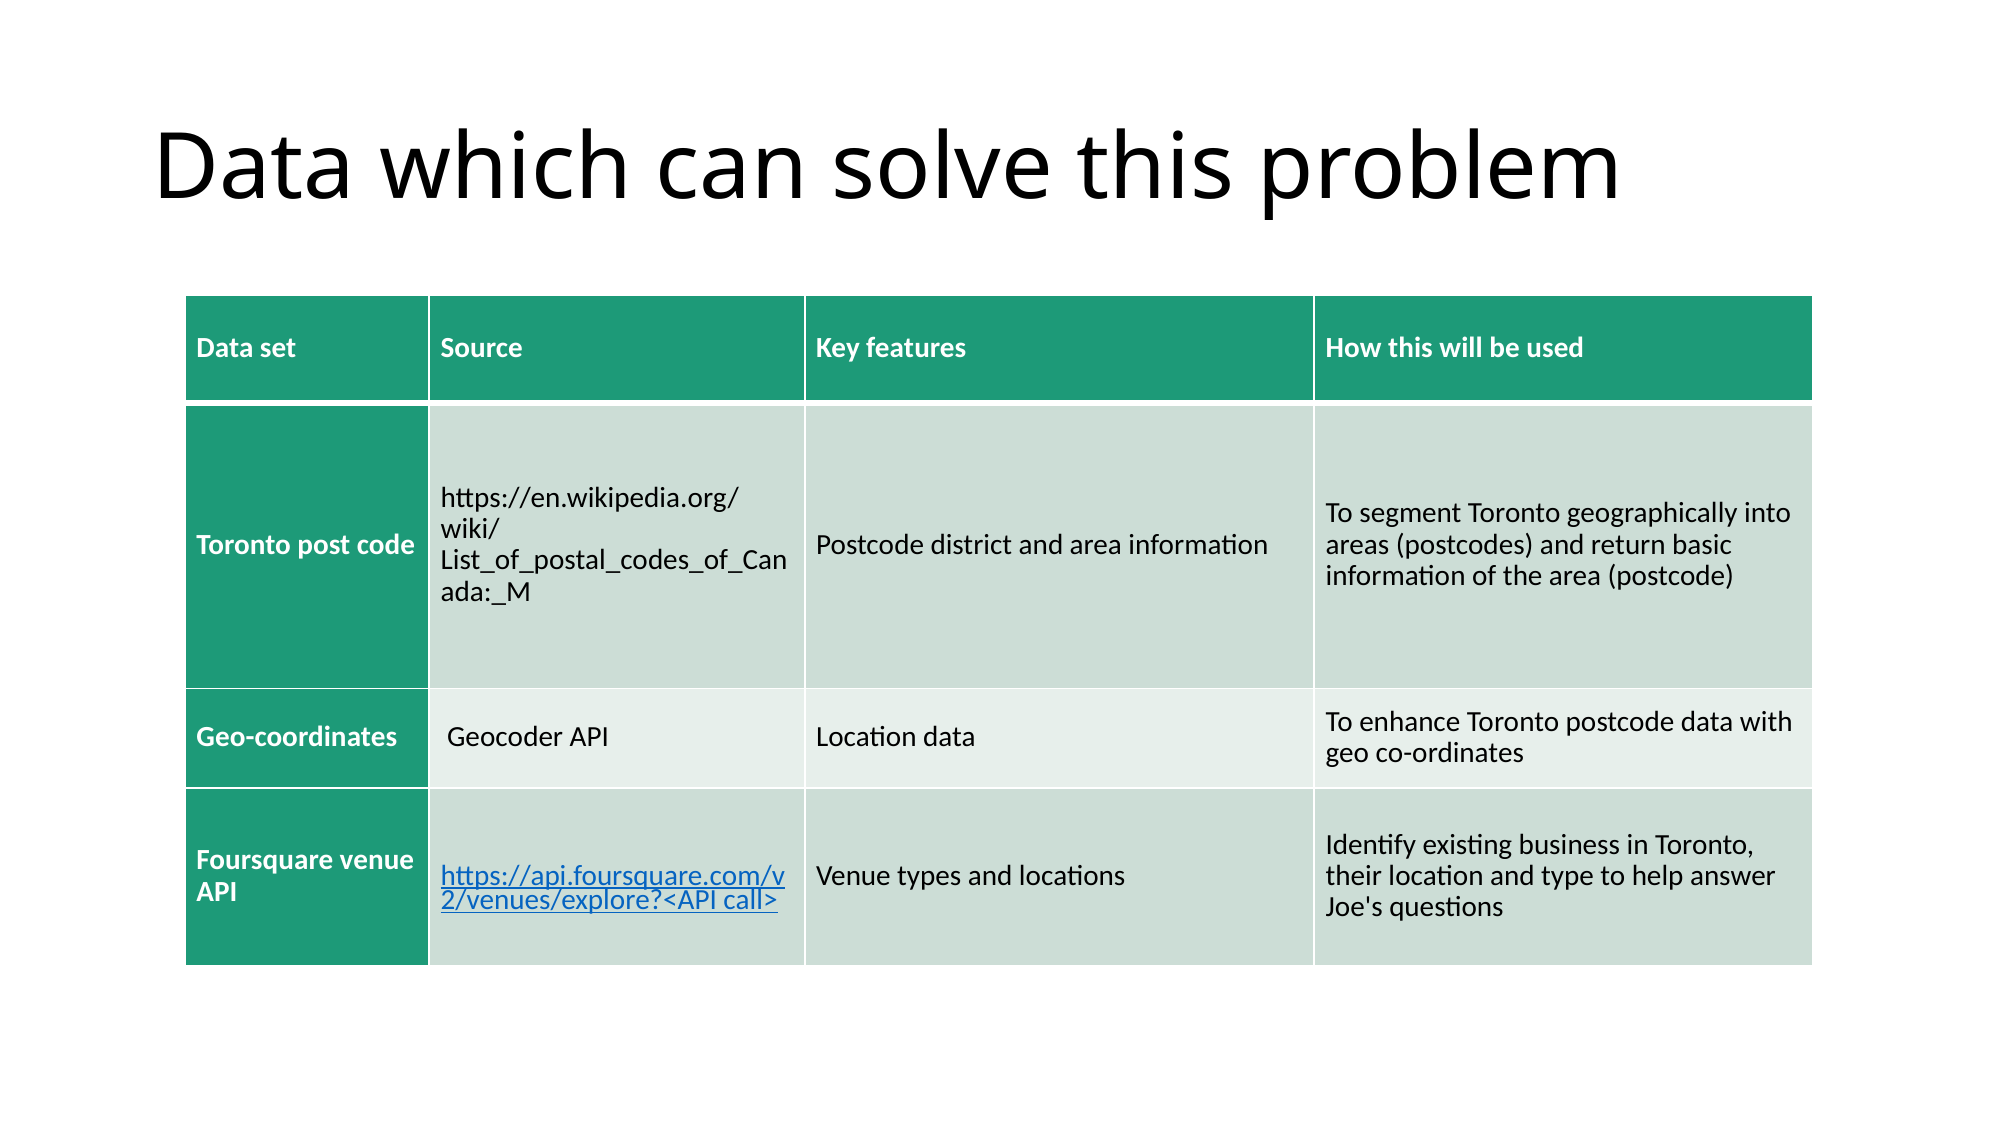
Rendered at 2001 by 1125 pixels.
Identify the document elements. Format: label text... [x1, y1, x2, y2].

table_header How this will be used [1315, 296, 1812, 400]
table_cell Location data [806, 689, 1313, 787]
table_cell https://en.wikipedia.org/wiki/List_of_postal_codes_of_Canada:_M [430, 406, 804, 688]
table_cell Geocoder API [430, 689, 804, 787]
table_cell To segment Toronto geographically into areas (postcodes) and return basic information of the area (postcode) [1315, 406, 1812, 688]
table_cell Foursquare venue API [186, 789, 428, 965]
table_header Source [430, 296, 804, 400]
table_cell https://api.foursquare.com/v2/venues/explore?<API call> [430, 789, 804, 965]
table_cell Toronto post code [186, 406, 428, 688]
table_header Key features [806, 296, 1313, 400]
table_header Data set [186, 296, 428, 400]
table_cell Venue types and locations [806, 789, 1313, 965]
title Data which can solve this problem [137, 59, 1863, 278]
table_cell Identify existing business in Toronto, their location and type to help answer Joe's questions [1315, 789, 1812, 965]
table_cell Postcode district and area information [806, 406, 1313, 688]
table_cell To enhance Toronto postcode data with geo co-ordinates [1315, 689, 1812, 787]
table_cell Geo-coordinates [186, 689, 428, 787]
